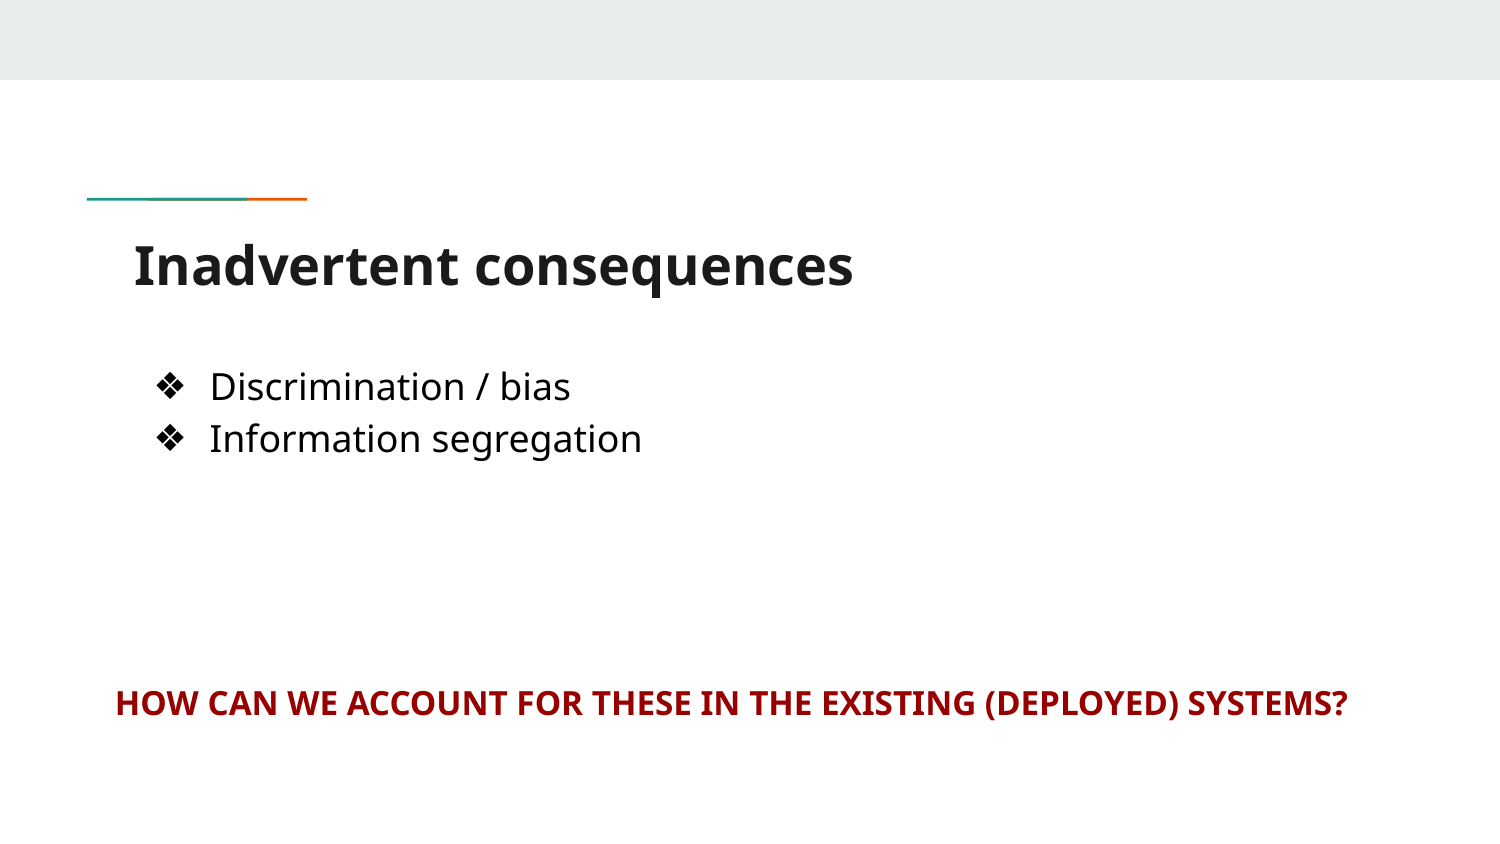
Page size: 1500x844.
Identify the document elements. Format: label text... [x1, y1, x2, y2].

list Discrimination / bias Information segregation [119, 341, 849, 667]
text_box HOW CAN WE ACCOUNT FOR THESE IN THE EXISTING (DEPLOYED) SYSTEMS? [51, 667, 1414, 808]
title Inadvertent consequences [119, 216, 1381, 305]
